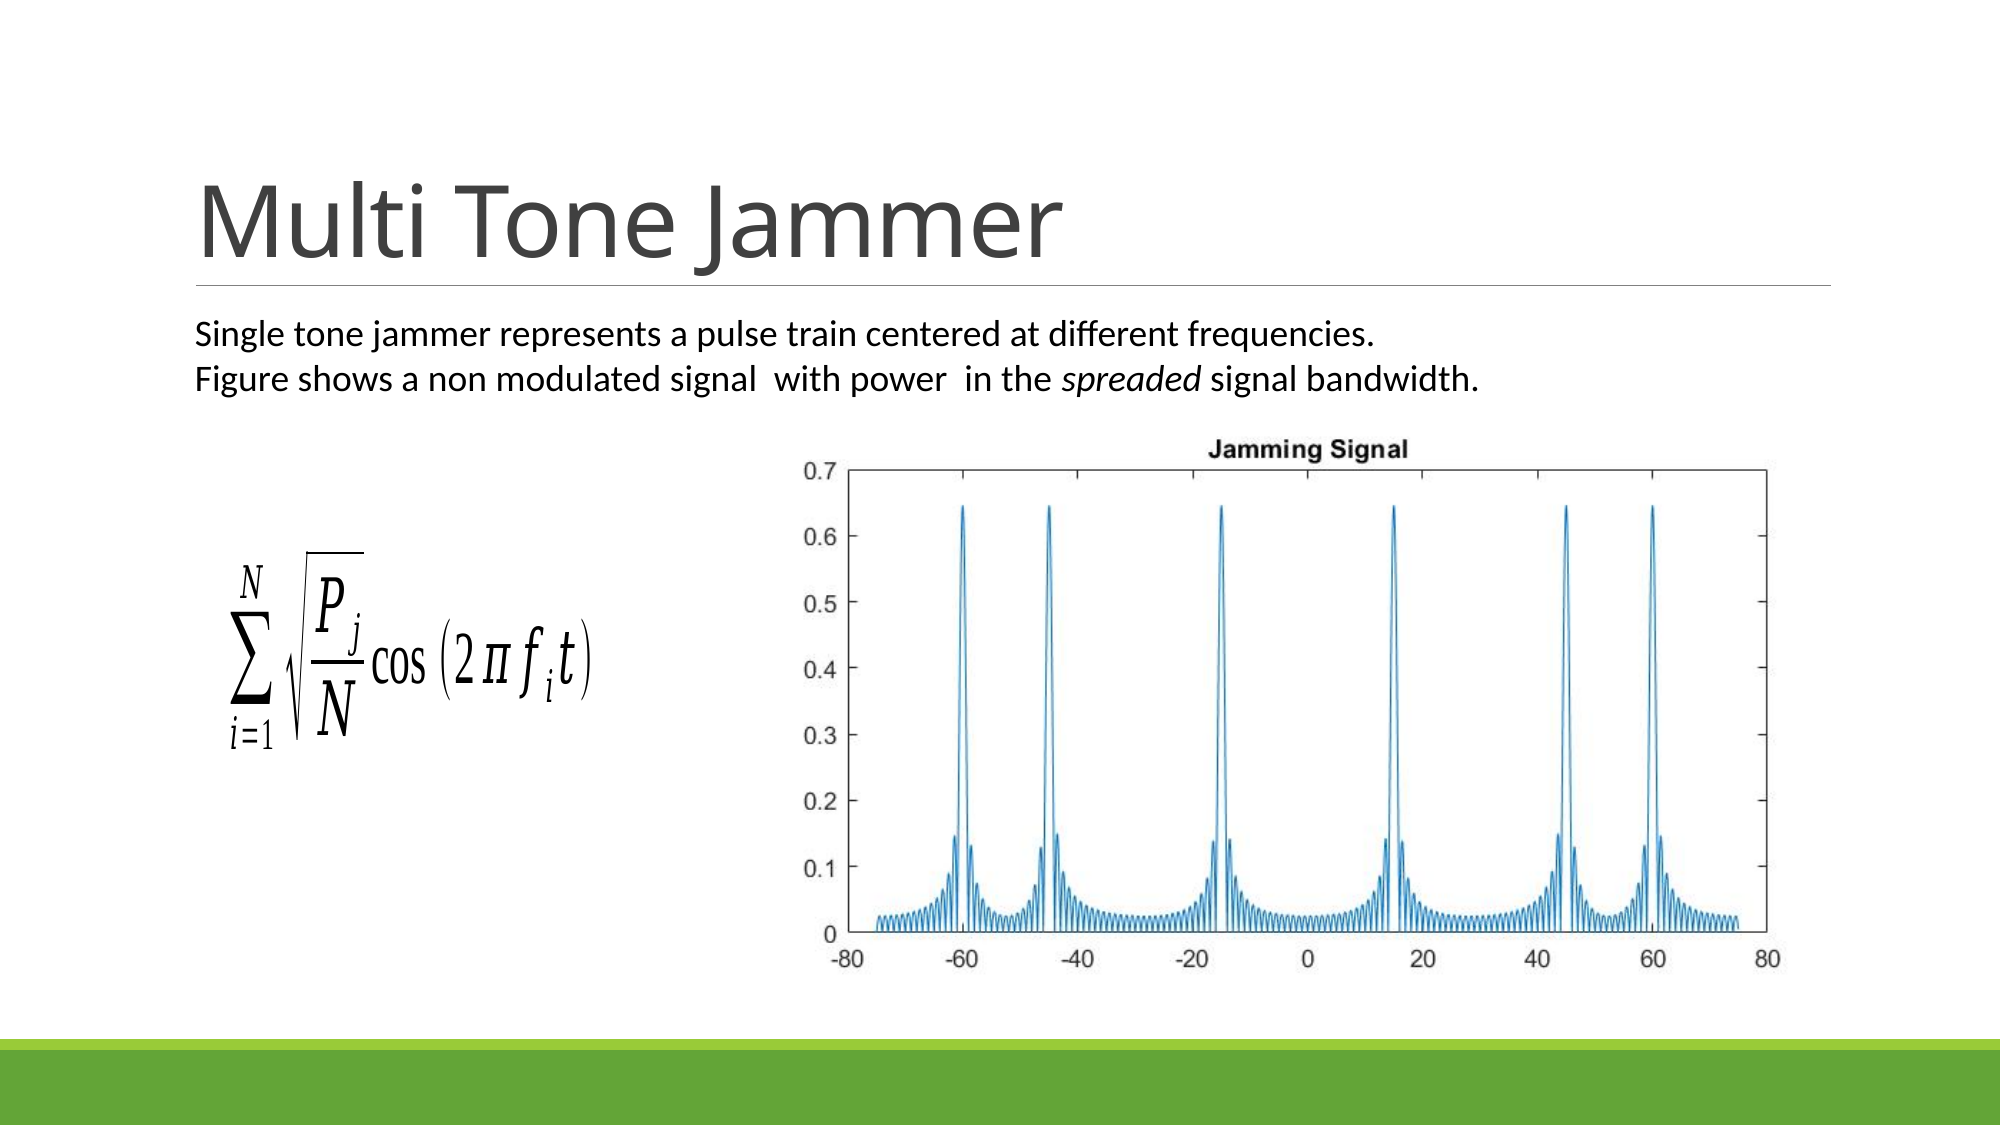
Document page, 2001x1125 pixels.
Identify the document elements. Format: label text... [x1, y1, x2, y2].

title Multi Tone Jammer [180, 47, 1830, 285]
picture [753, 411, 1831, 1016]
